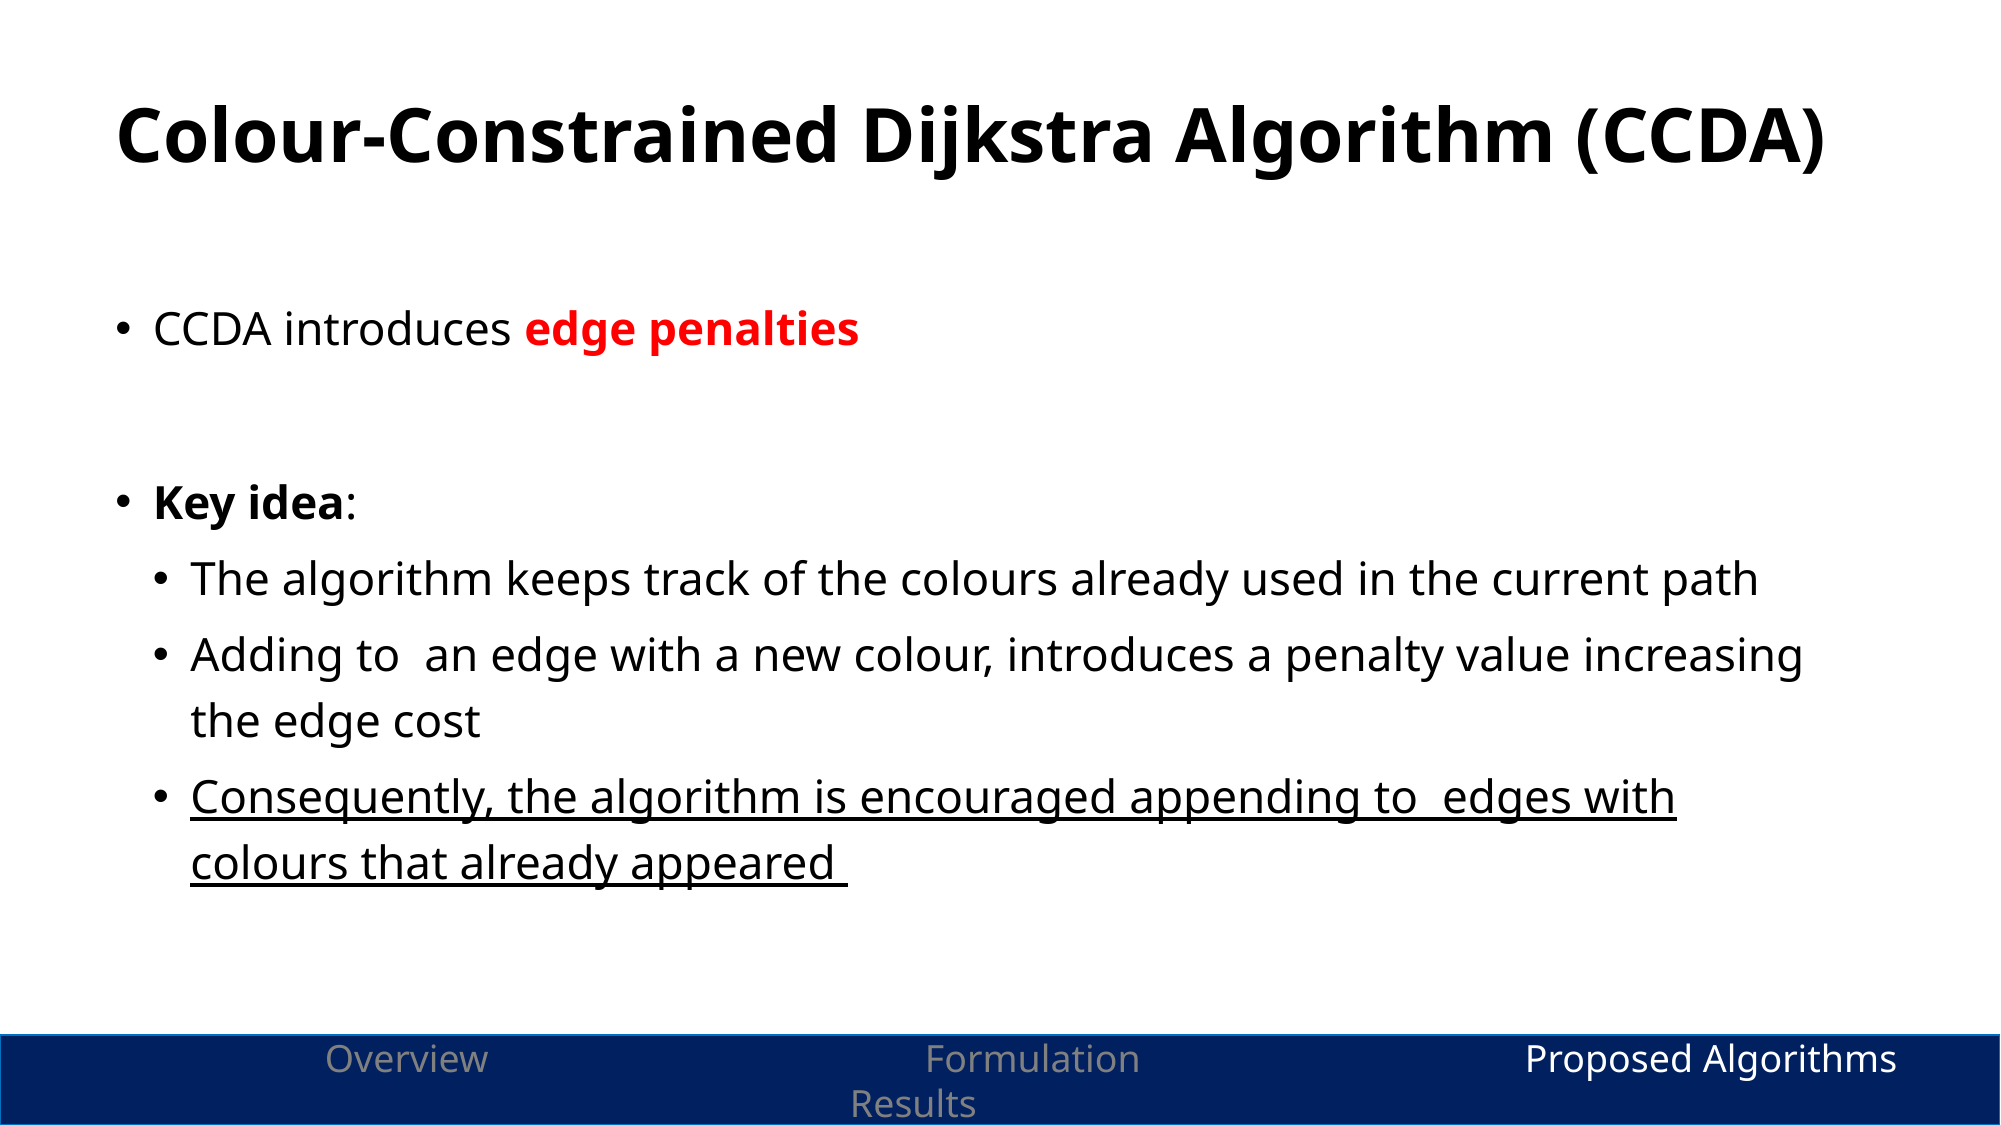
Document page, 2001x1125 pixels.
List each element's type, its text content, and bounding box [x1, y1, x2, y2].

title Colour-Constrained Dijkstra Algorithm (CCDA) [100, 90, 1849, 276]
text_box Overview Formulation Proposed Algorithms Results [0, 1034, 2000, 1125]
